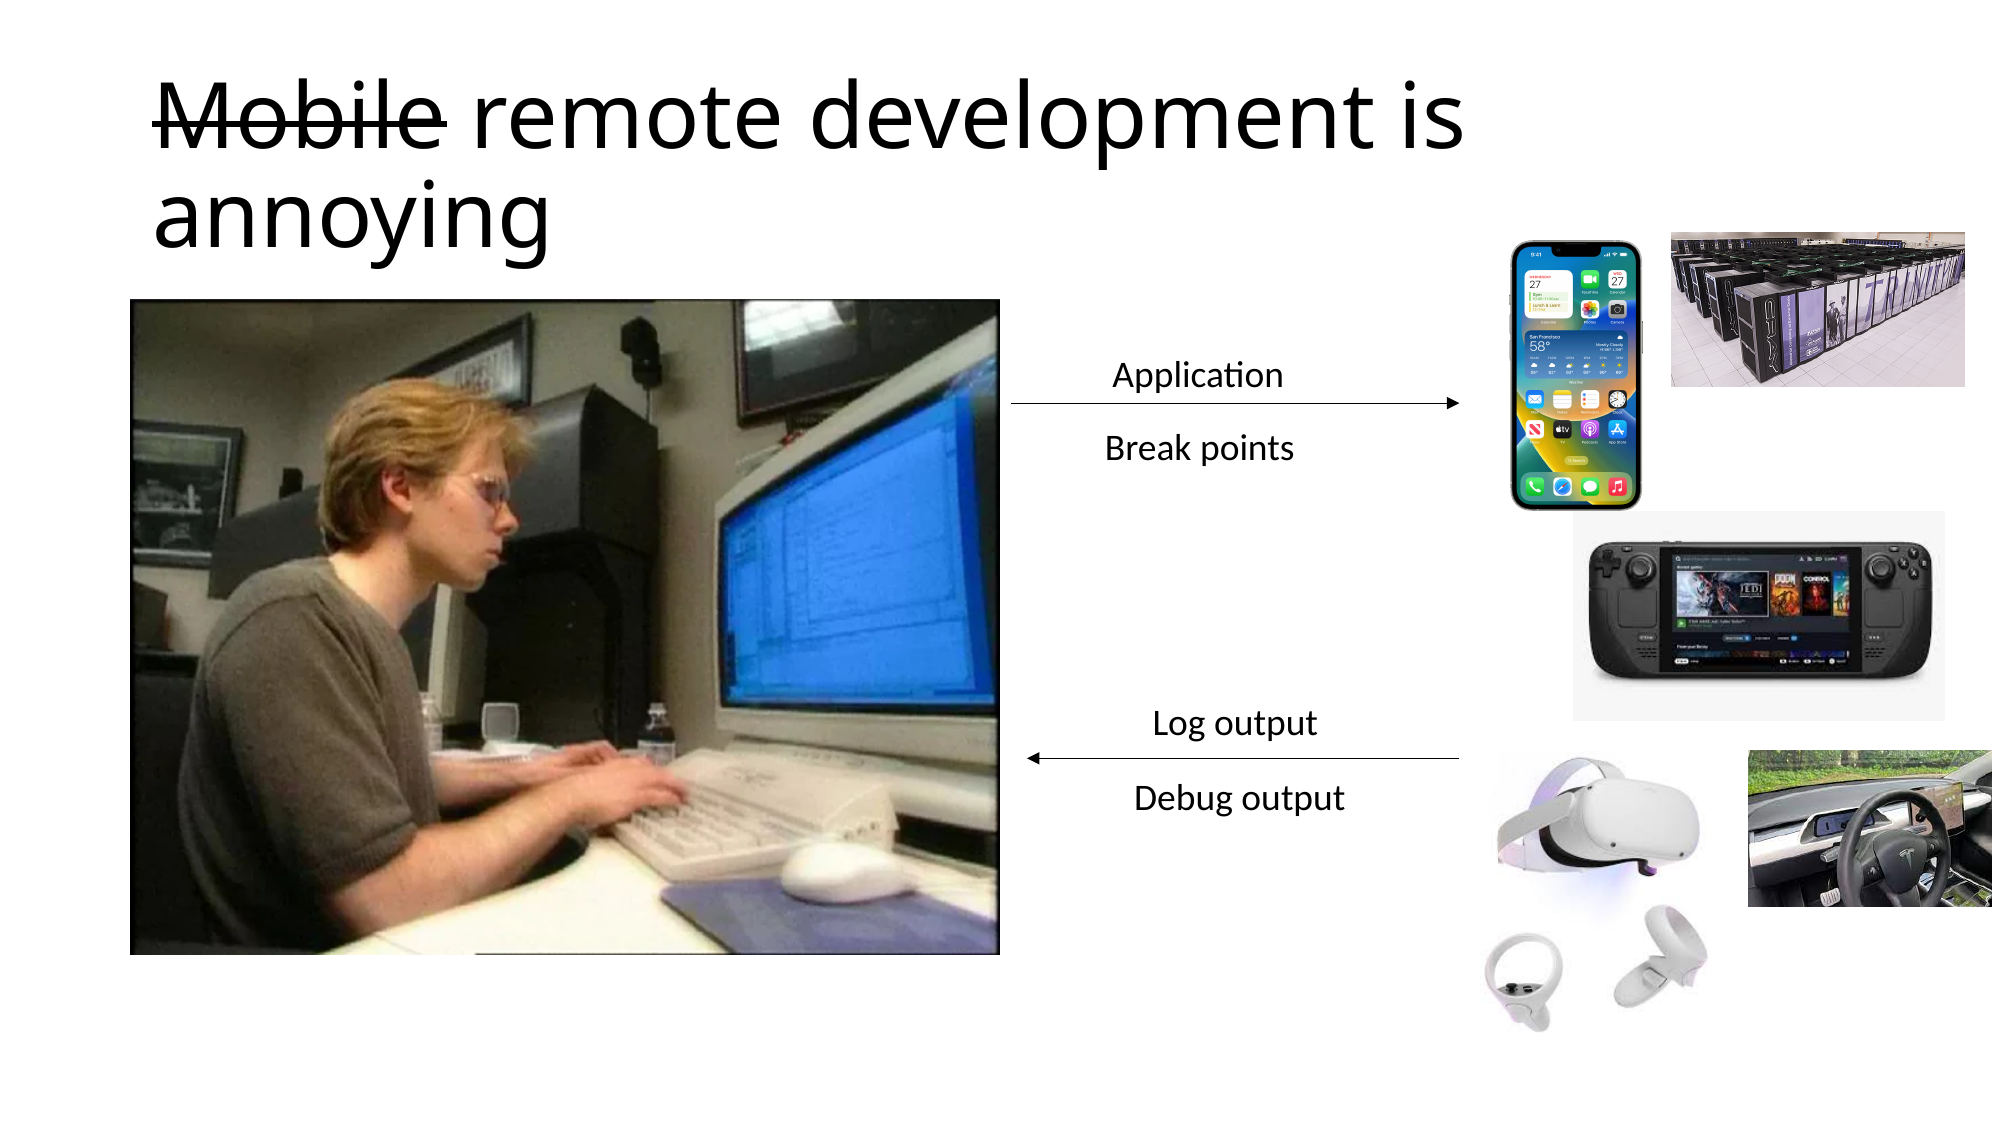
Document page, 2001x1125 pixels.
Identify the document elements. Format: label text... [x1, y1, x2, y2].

picture [1573, 511, 1945, 721]
text_box Debug output [1119, 765, 1361, 826]
text_box Log output [1137, 690, 1334, 751]
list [1509, 240, 1643, 511]
text_box Break points [1090, 415, 1310, 476]
picture [1748, 750, 1992, 907]
picture [1671, 232, 1965, 387]
title Mobile remote development is annoying [137, 59, 1863, 278]
picture [129, 299, 1000, 955]
text_box Application [1097, 342, 1300, 403]
picture [1480, 751, 1709, 1033]
